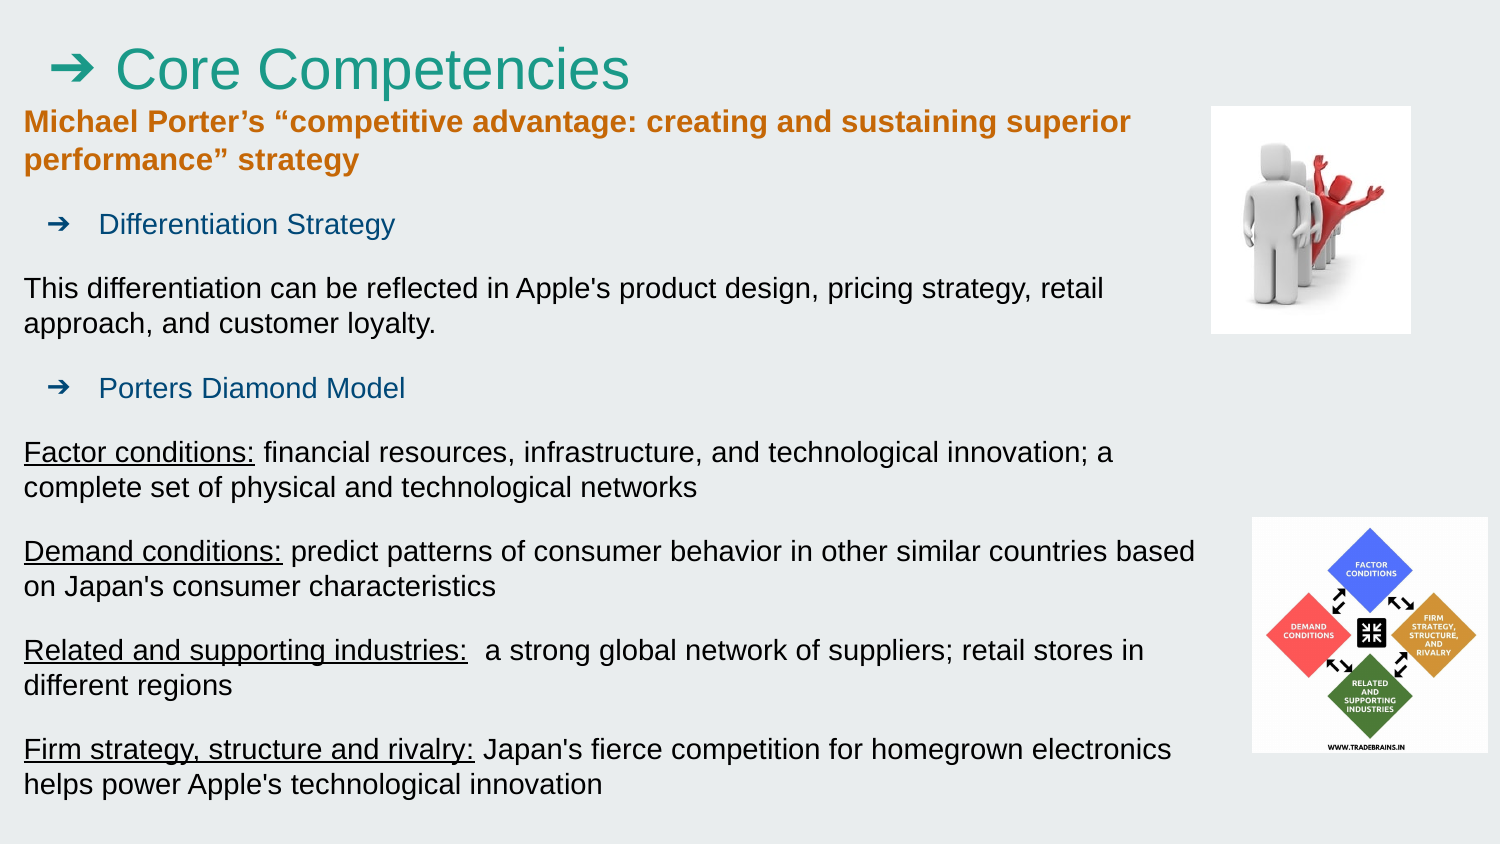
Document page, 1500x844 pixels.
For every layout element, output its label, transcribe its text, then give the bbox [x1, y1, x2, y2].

text_box Michael Porter’s “competitive advantage: creating and sustaining superior performance” strategy Differentiation Strategy This differentiation can be reflected in Apple's product design, pricing strategy, retail approach, and customer loyalty. Porters Diamond Model Factor conditions: financial resources, infrastructure, and technological innovation; a complete set of physical and technological networks Demand conditions: predict patterns of consumer behavior in other similar countries based on Japan's consumer characteristics Related and supporting industries: a strong global network of suppliers; retail stores in different regions Firm strategy, structure and rivalry: Japan's fierce competition for homegrown electronics helps power Apple's technological innovation [8, 86, 1247, 844]
text_box Core Competencies [25, 5, 934, 86]
picture [1211, 106, 1411, 334]
picture [1252, 517, 1489, 753]
